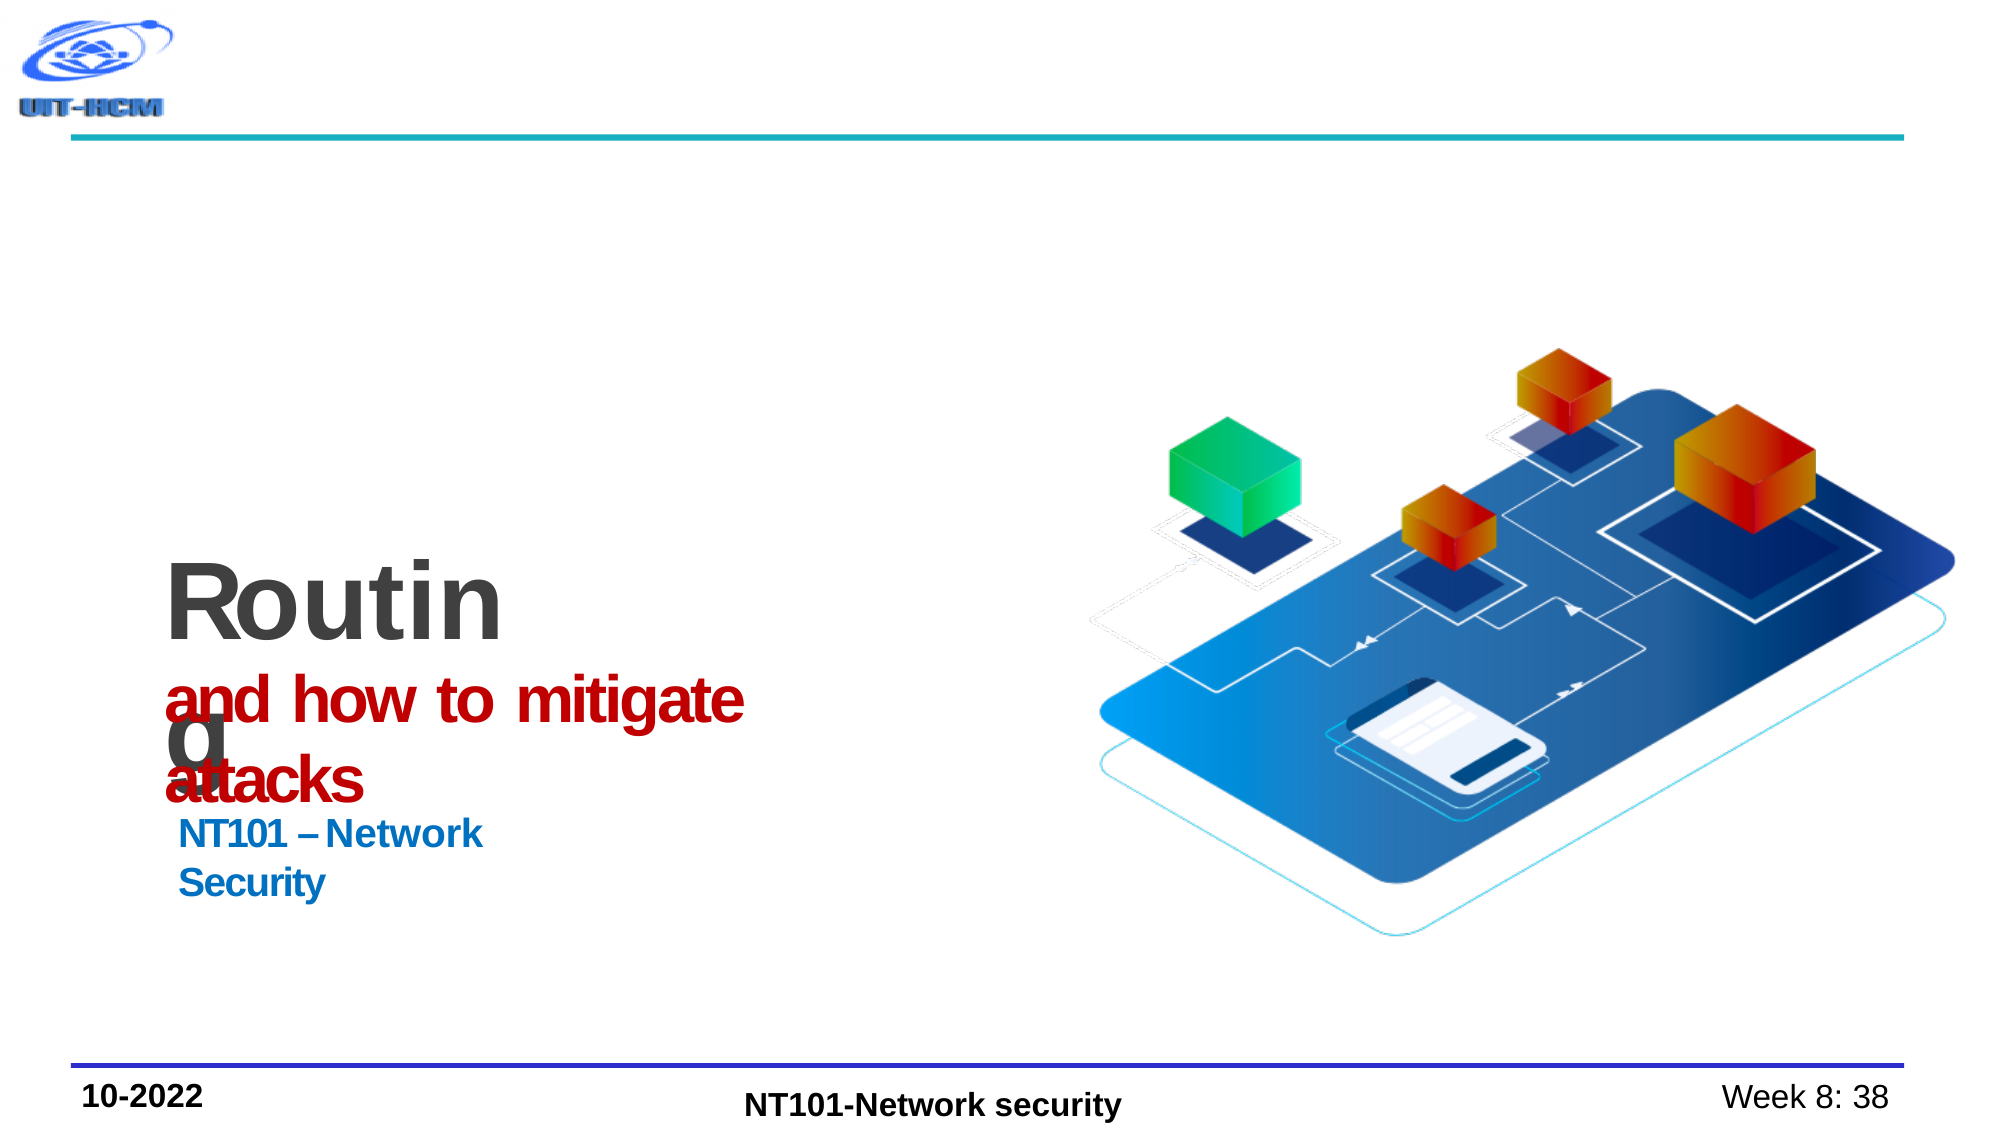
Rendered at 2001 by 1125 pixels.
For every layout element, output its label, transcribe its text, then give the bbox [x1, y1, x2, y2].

text_box [1086, 347, 1956, 940]
text_box and how to mitigate attacks [162, 653, 912, 816]
text_box Routing [162, 527, 536, 653]
picture [0, 8, 193, 127]
text_box NT101 – Network Security [176, 816, 634, 905]
